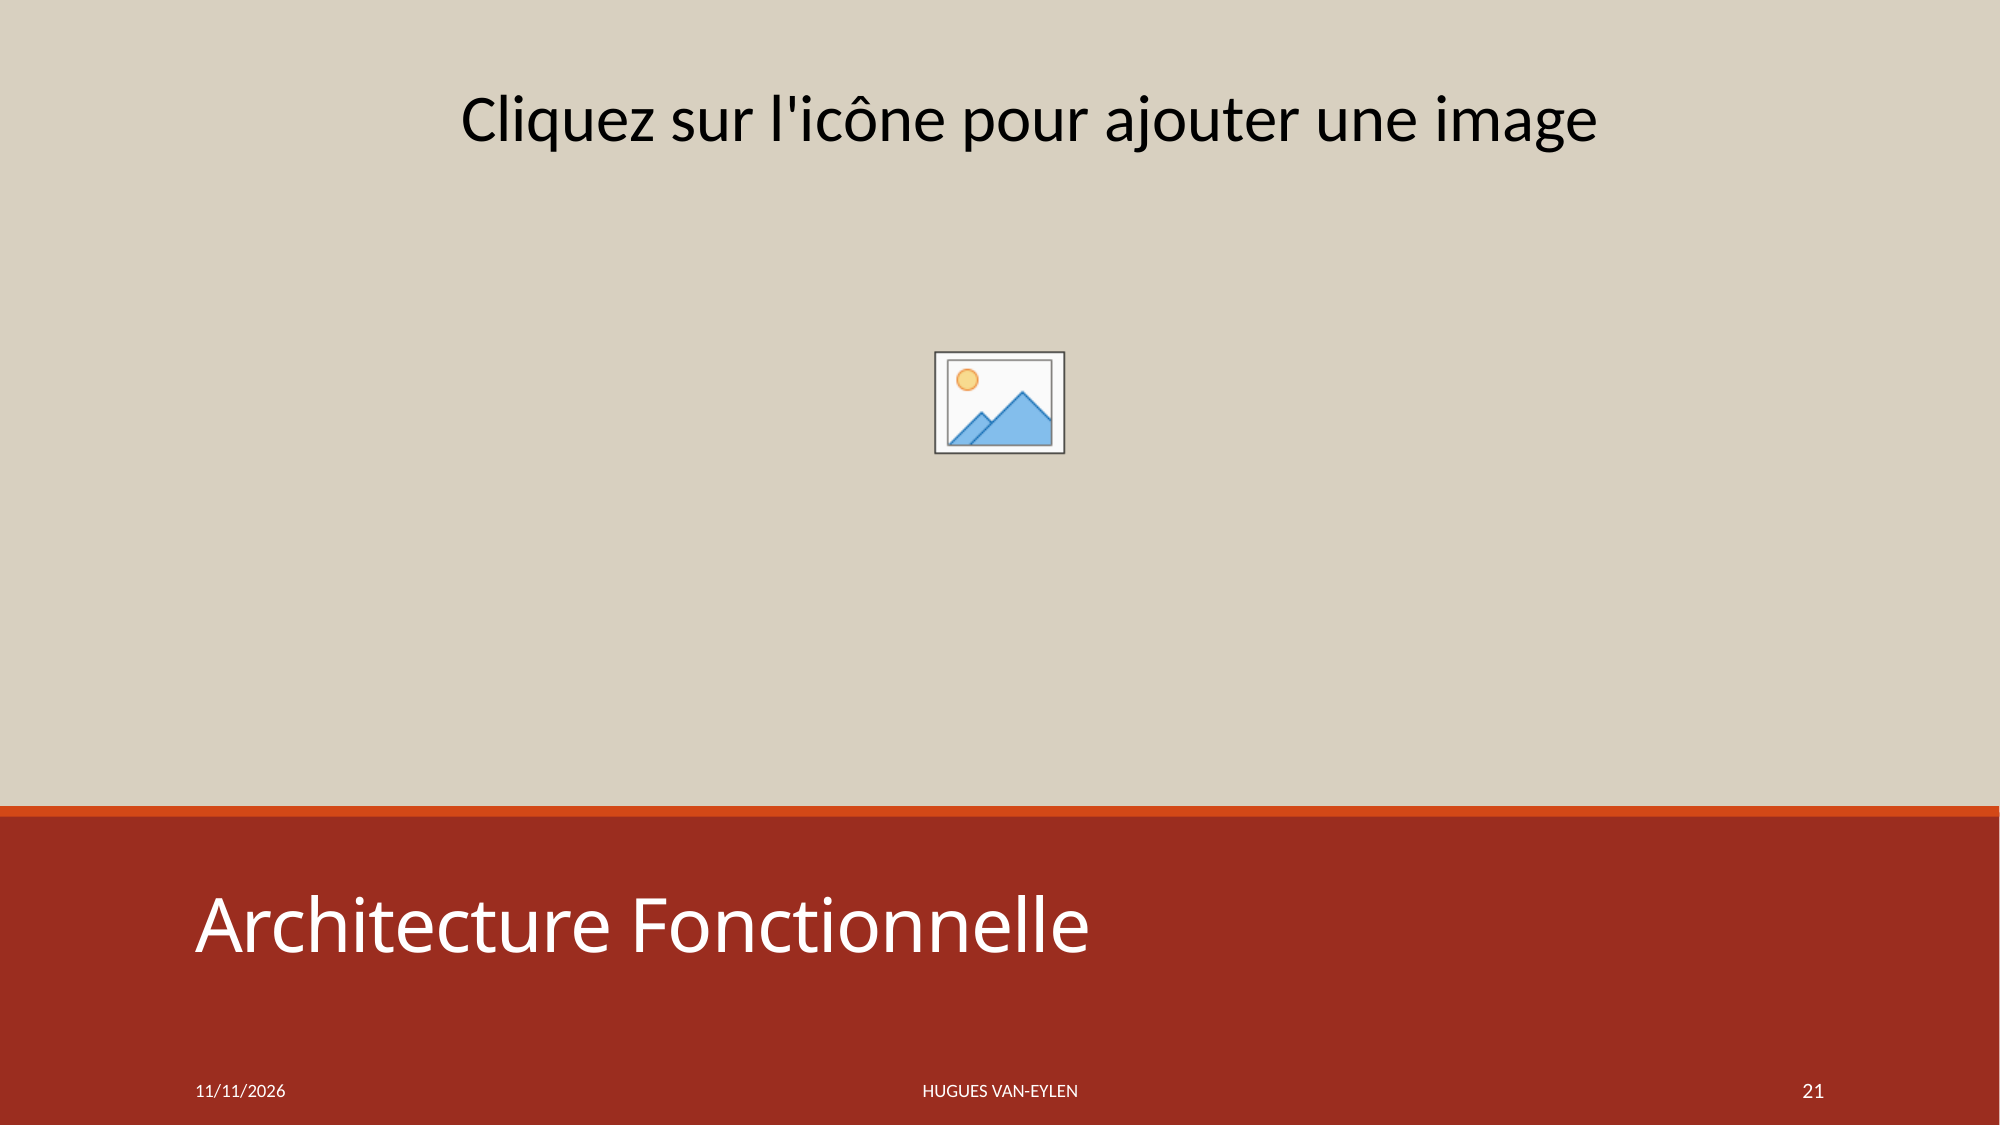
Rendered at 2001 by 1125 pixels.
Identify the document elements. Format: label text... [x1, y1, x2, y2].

title Architecture Fonctionnelle [180, 832, 1839, 968]
picture [0, 0, 2000, 807]
slide_number 21 [1624, 1059, 1840, 1120]
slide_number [180, 1059, 586, 1120]
footer Hugues Van-Eylen [604, 1059, 1396, 1120]
